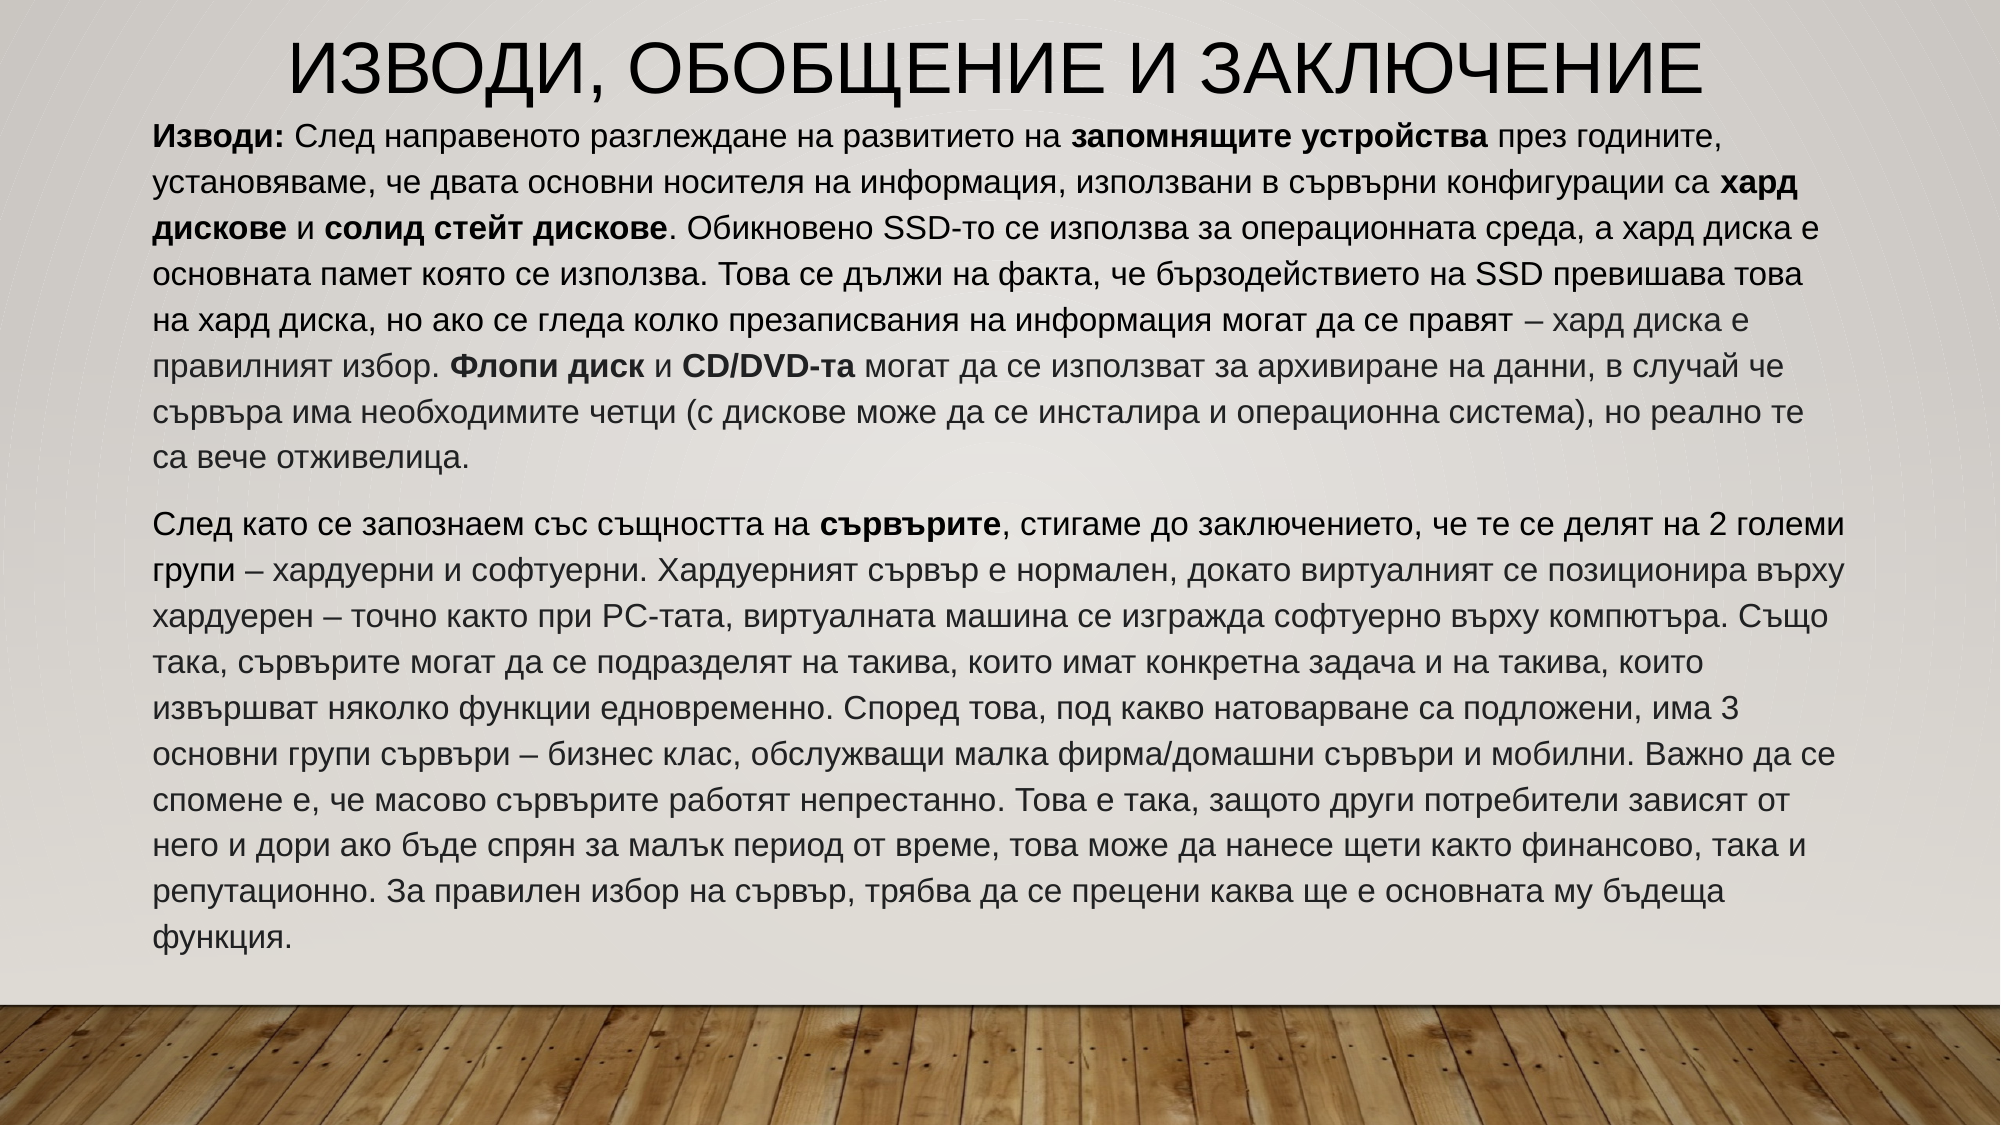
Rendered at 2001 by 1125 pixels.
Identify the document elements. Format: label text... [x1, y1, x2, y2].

list Изводи: След направеното разглеждане на развитието на запомнящите устройства през годините, установяваме, че двата основни носителя на информация, използвани в сървърни конфигурации са хард дискове и солид стейт дискове. Обикновено SSD-то се използва за операционната среда, а хард диска е основната памет която се използва. Това се дължи на факта, че бързодействието на SSD превишава това на хард диска, но ако се гледа колко презаписвания на информация могат да се правят – хард диска е правилният избор. Флопи диск и CD/DVD-та могат да се използват за архивиране на данни, в случай че сървъра има необходимите четци (с дискове може да се инсталира и операционна система), но реално те са вече отживелица. След като се запознаем със същността на сървърите, стигаме до заключението, че те се делят на 2 големи групи – хардуерни и софтуерни. Хардуерният сървър е нормален, докато виртуалният се позиционира върху хардуерен – точно както при PC-тата, виртуалната машина се изгражда софтуерно върху компютъра. Също така, сървърите могат да се подразделят на такива, които имат конкретна задача и на такива, които извършват няколко функции едновременно. Според това, под какво натоварване са подложени, има 3 основни групи сървъри – бизнес клас, обслужващи малка фирма/домашни сървъри и мобилни. Важно да се спомене е, че масово сървърите работят непрестанно. Това е така, защото други потребители зависят от него и дори ако бъде спрян за малък период от време, това може да нанесе щети както финансово, така и репутационно. За правилен избор на сървър, трябва да се прецени каква ще е основната му бъдеща функция. [137, 101, 1863, 815]
title Изводи, обобщение и заключение [134, 0, 1859, 179]
picture [0, 1005, 2000, 1125]
